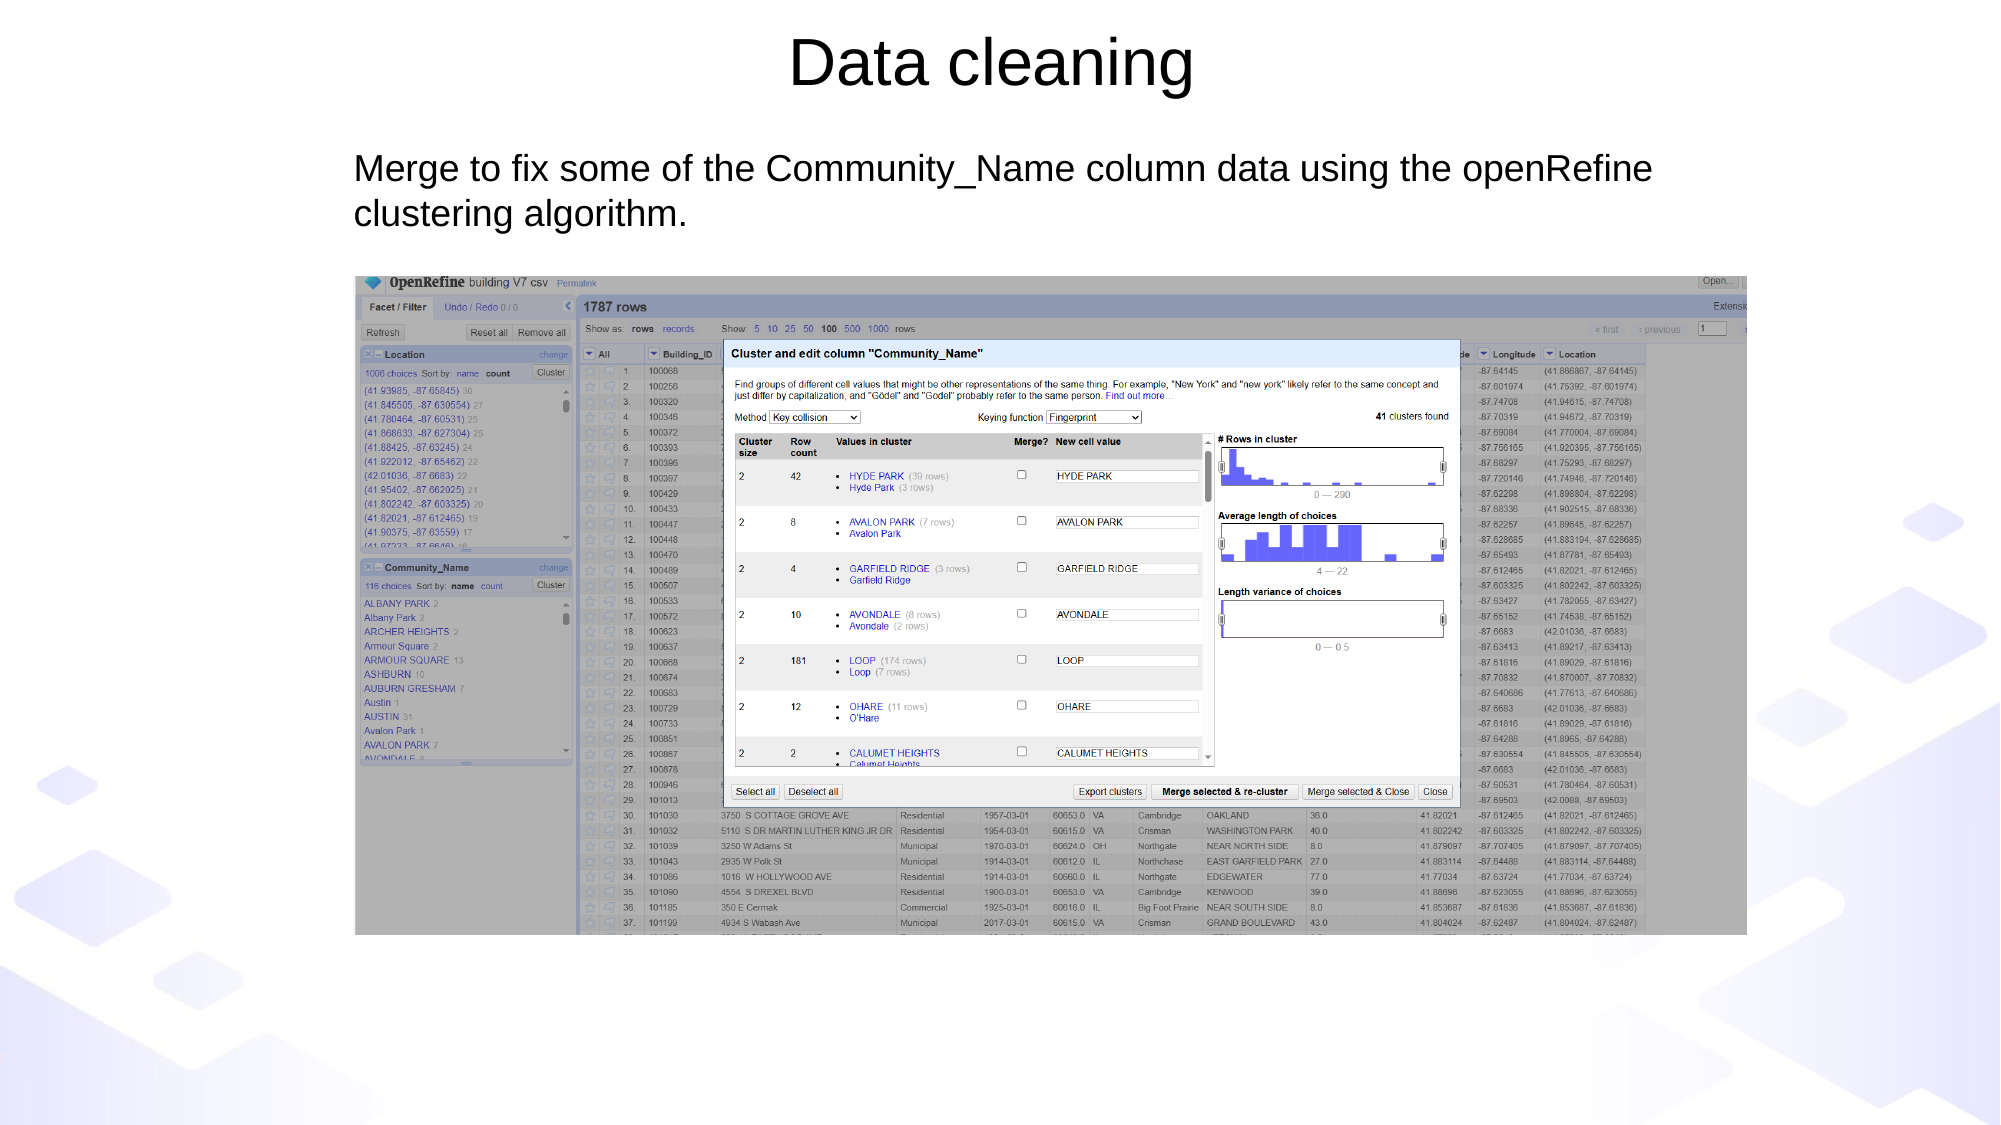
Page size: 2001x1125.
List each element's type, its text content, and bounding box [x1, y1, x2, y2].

picture [0, 267, 2000, 1125]
text_box Merge to fix some of the Community_Name column data using the openRefine clustering algorithm. [338, 136, 1775, 258]
text_box Data cleaning [773, 11, 1774, 136]
